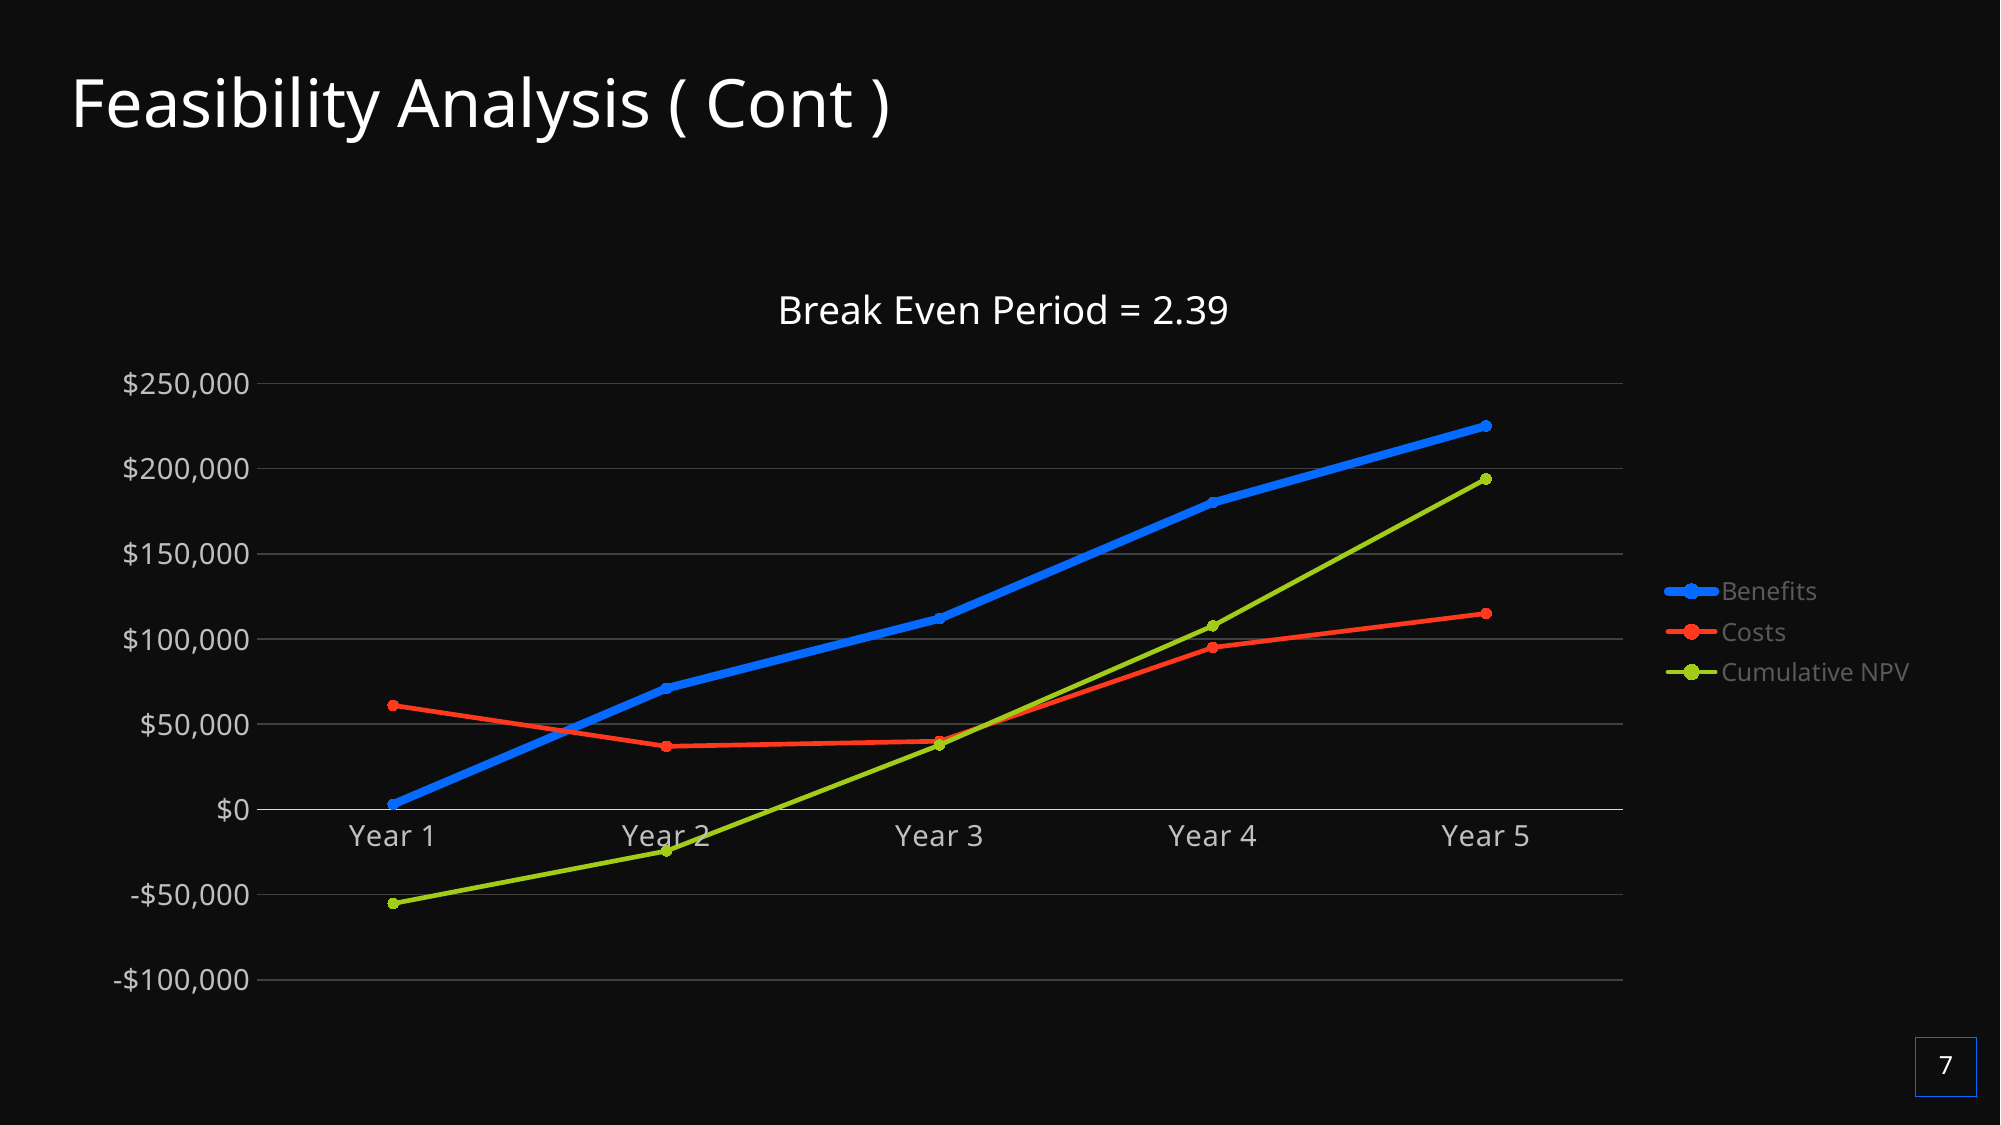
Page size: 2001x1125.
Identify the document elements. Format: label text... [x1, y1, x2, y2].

chart [75, 247, 1931, 1016]
title Feasibility Analysis ( Cont ) [70, 70, 1932, 142]
slide_number 7 [1915, 1037, 1977, 1097]
